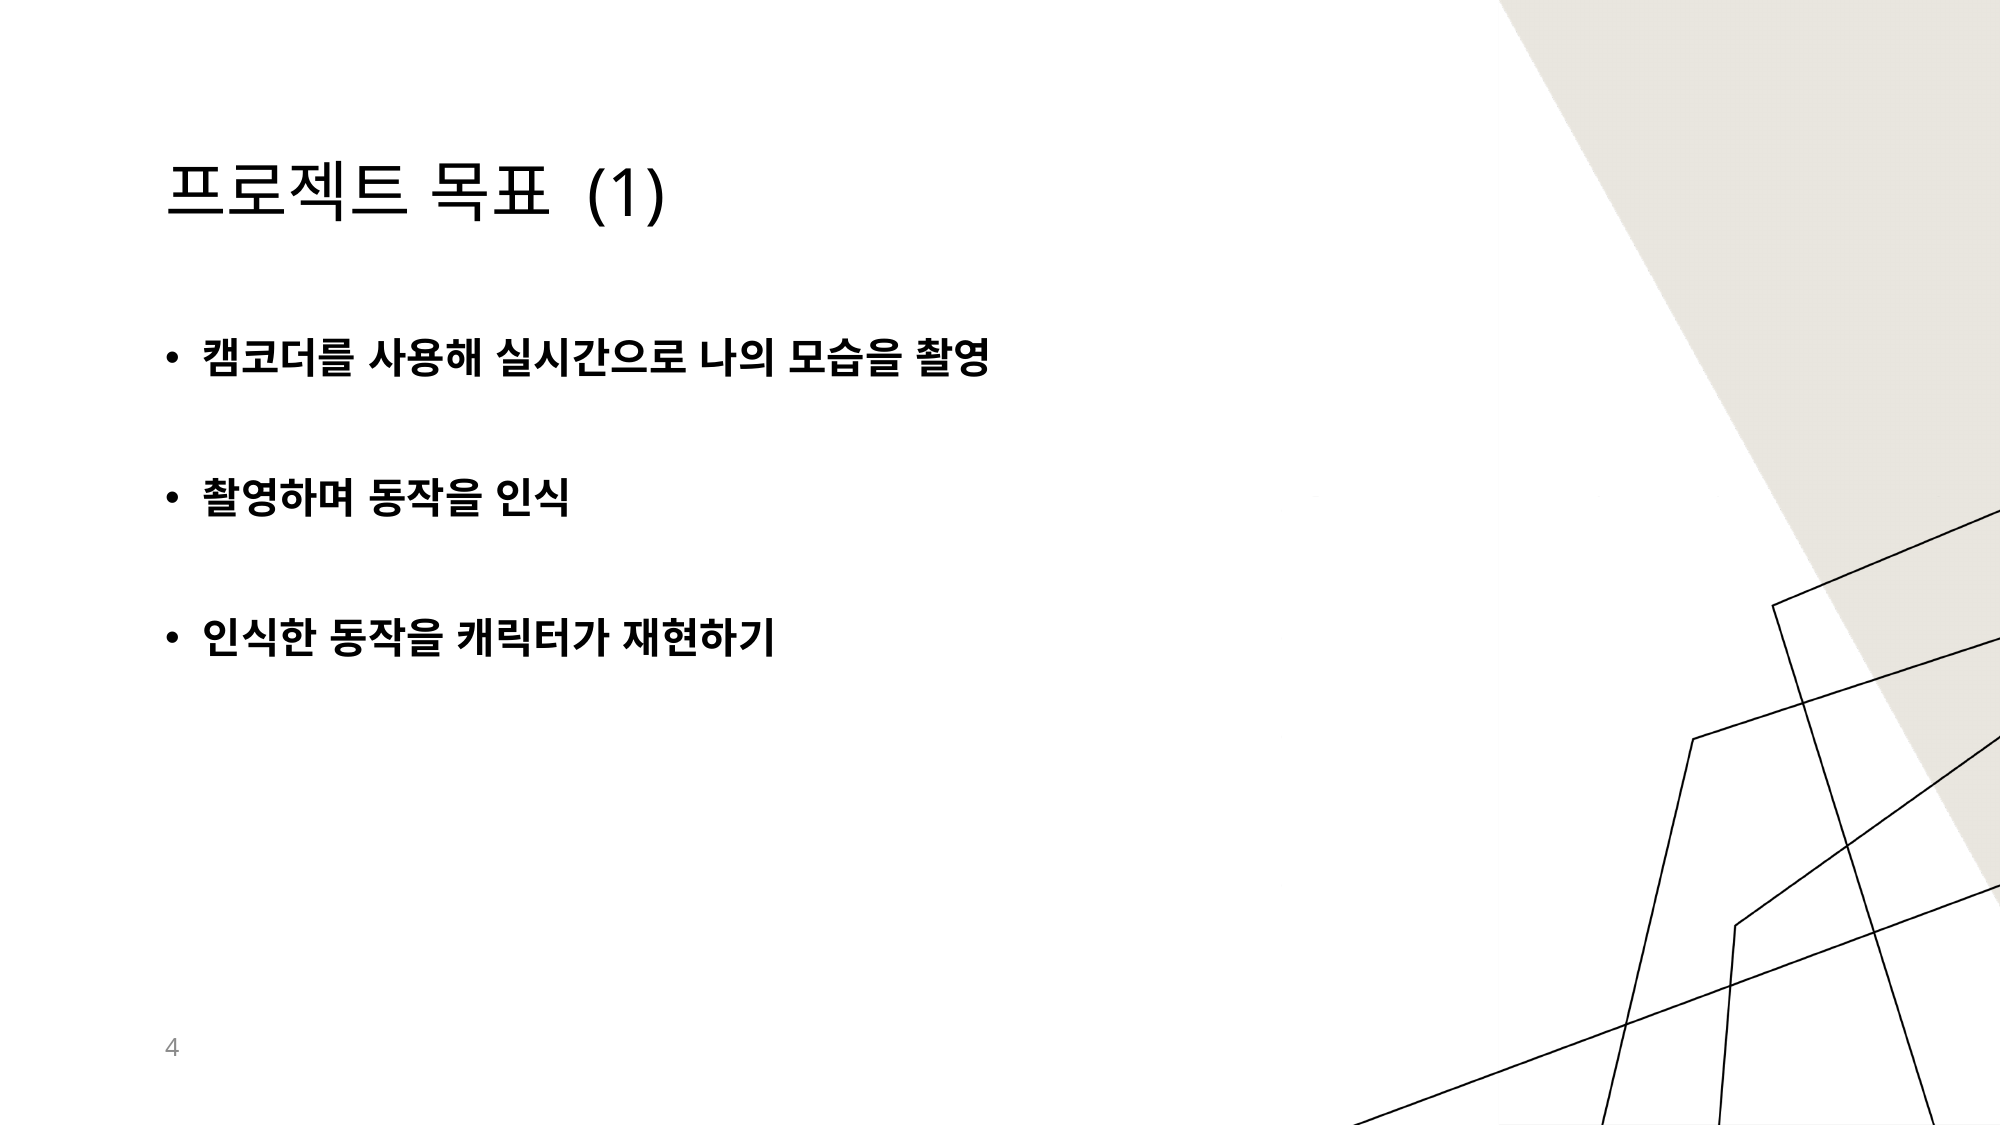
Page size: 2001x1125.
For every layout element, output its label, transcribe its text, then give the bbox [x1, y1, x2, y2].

picture [1281, 0, 2000, 1125]
list 캠코더를 사용해 실시간으로 나의 모습을 촬영 촬영하며 동작을 인식 인식한 동작을 캐릭터가 재현하기 [150, 329, 1344, 1012]
slide_number 4 [150, 1024, 254, 1074]
title 프로젝트 목표 (1) [150, 59, 1344, 329]
